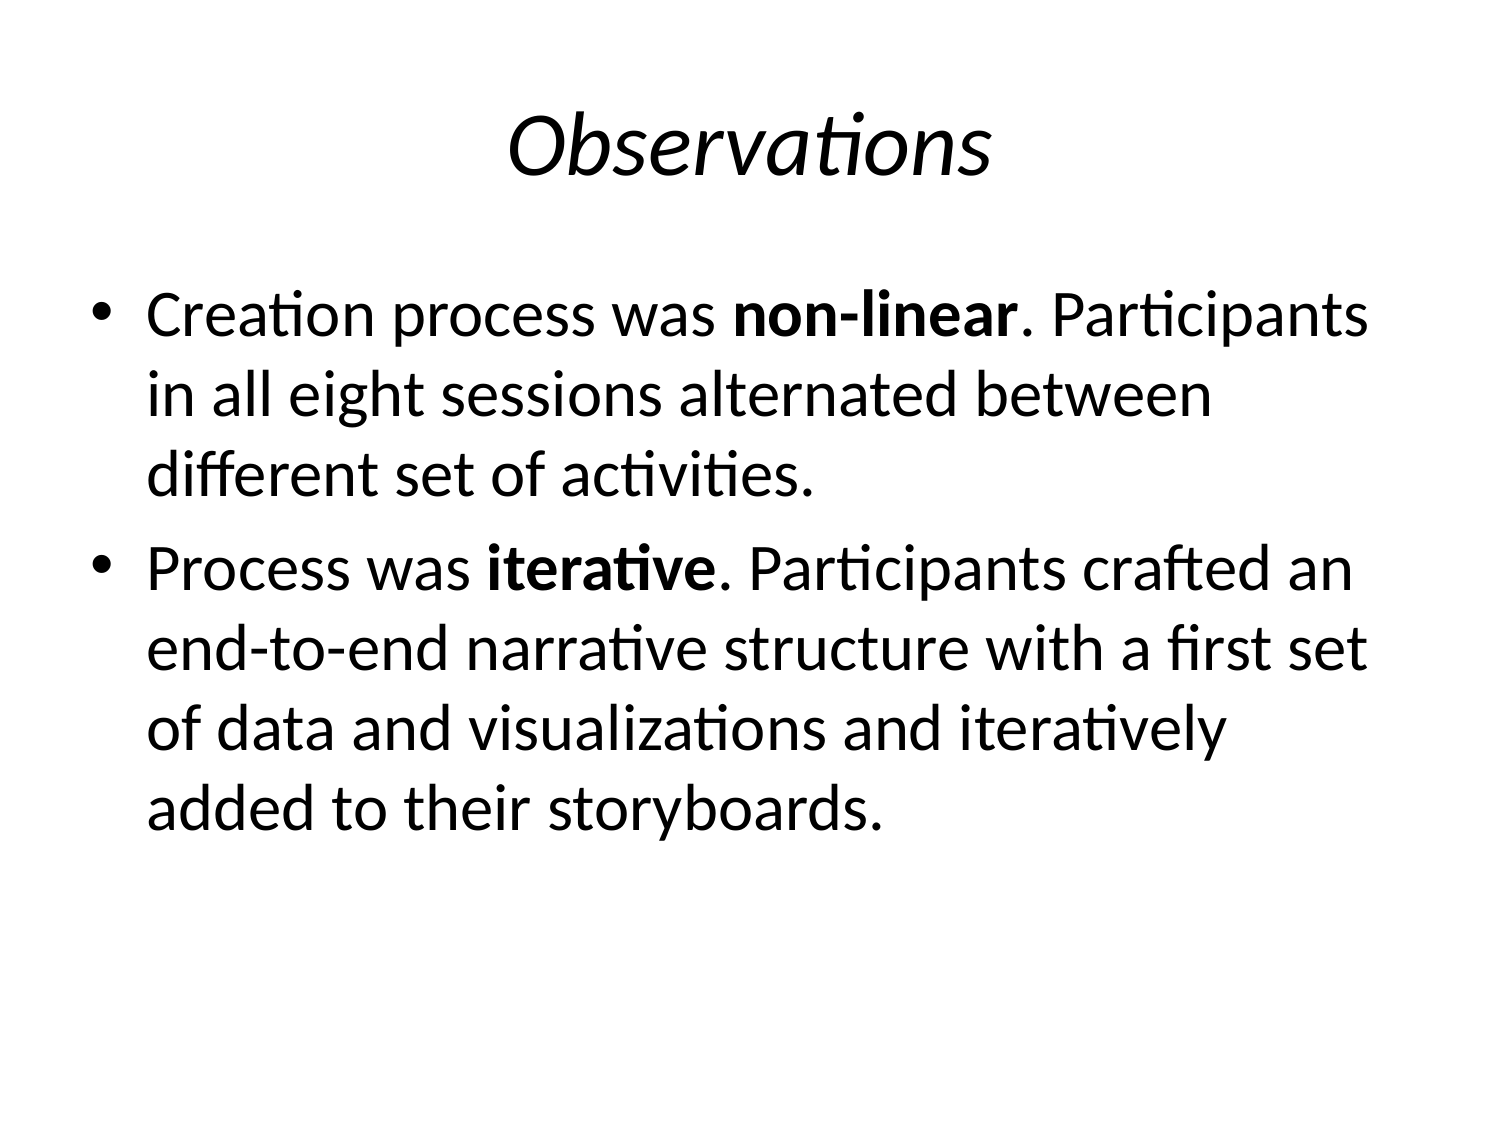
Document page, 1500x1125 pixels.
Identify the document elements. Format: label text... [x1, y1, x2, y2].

list Creation process was non-linear. Participants in all eight sessions alternated between different set of activities. Process was iterative. Participants crafted an end-to-end narrative structure with a first set of data and visualizations and iteratively added to their storyboards. [75, 262, 1425, 1005]
title Observations [75, 45, 1425, 233]
